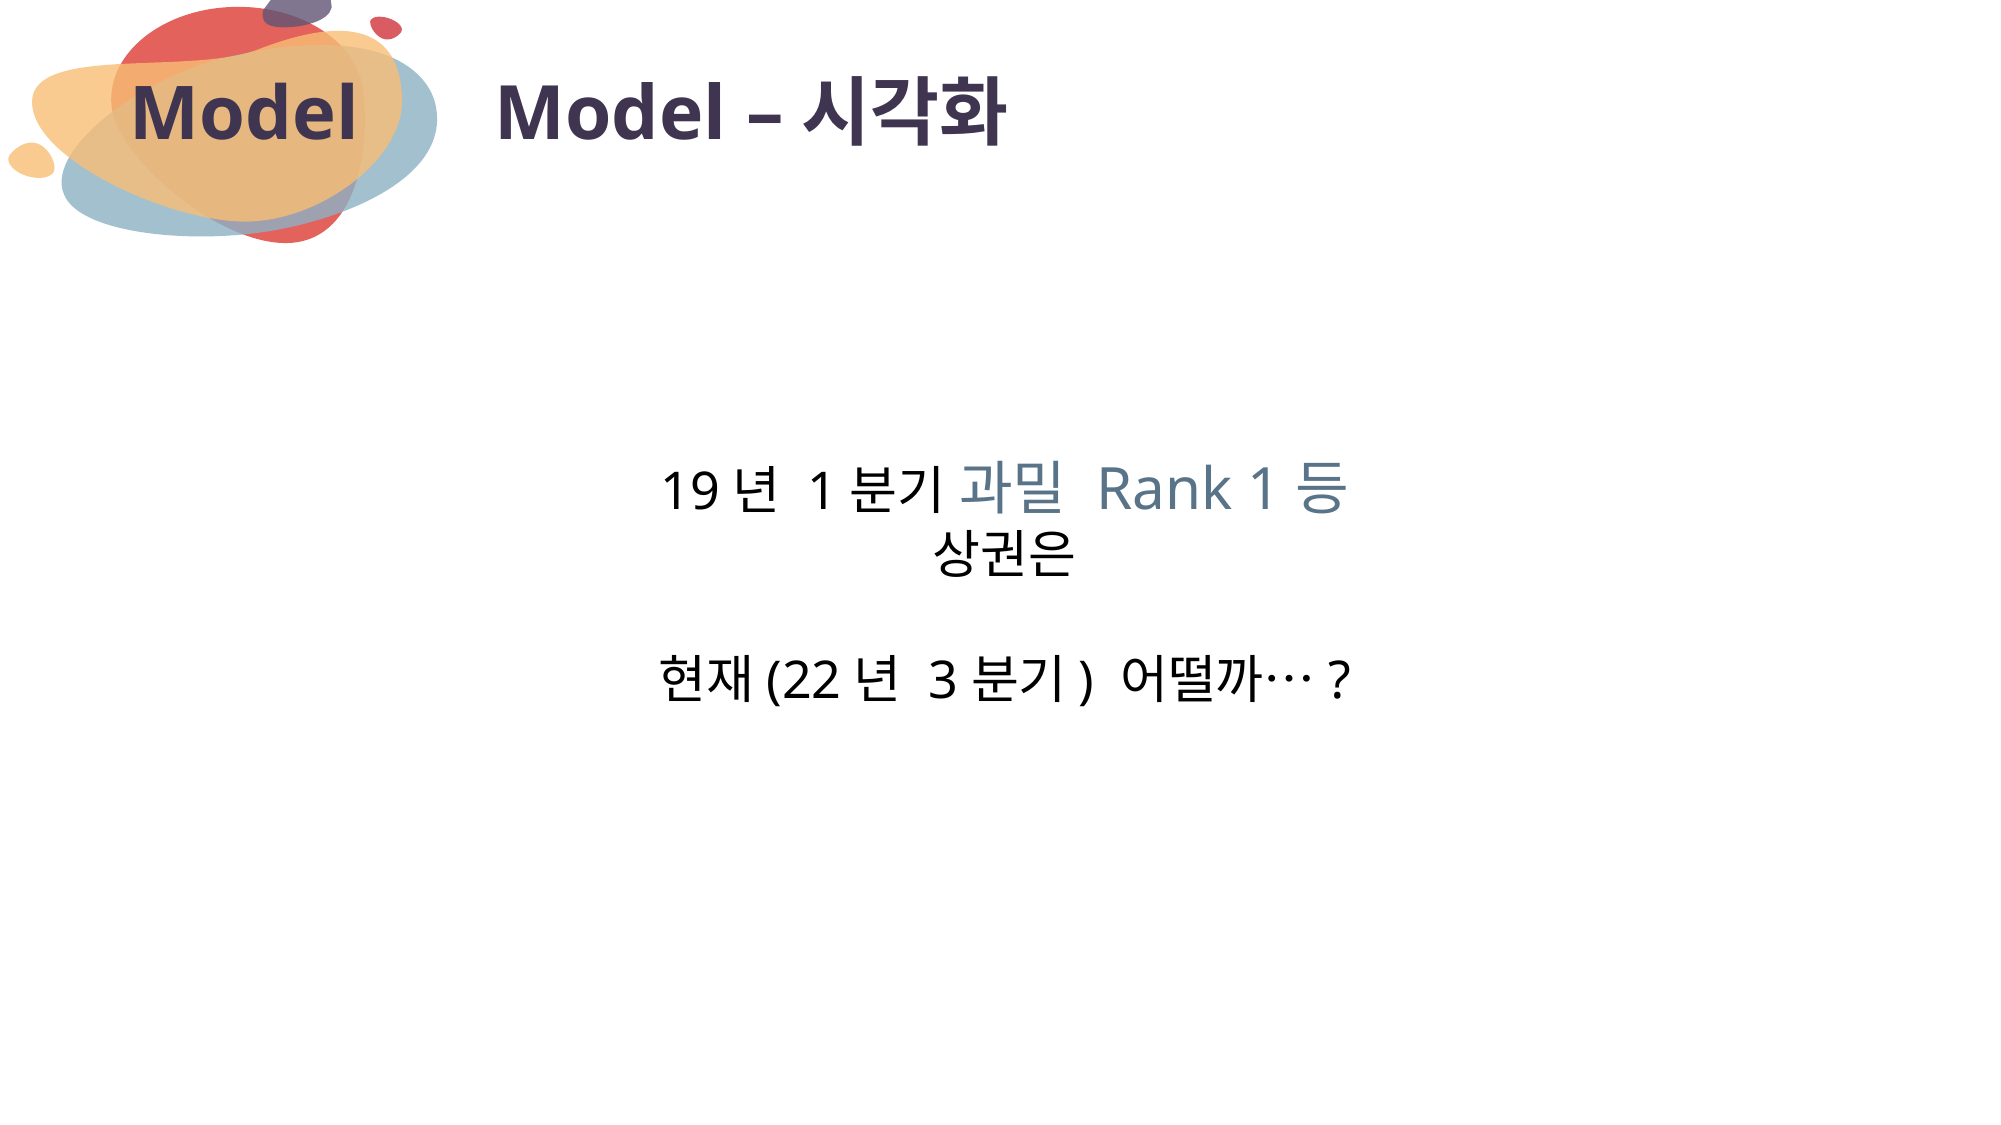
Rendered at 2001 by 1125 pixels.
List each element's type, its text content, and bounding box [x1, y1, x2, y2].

text_box 19년 1분기 과밀 Rank 1등 상권은 현재(22년 3분기) 어떨까…? [593, 443, 1416, 716]
title Model –시각화 [479, 22, 1863, 209]
list Model [106, 35, 383, 195]
